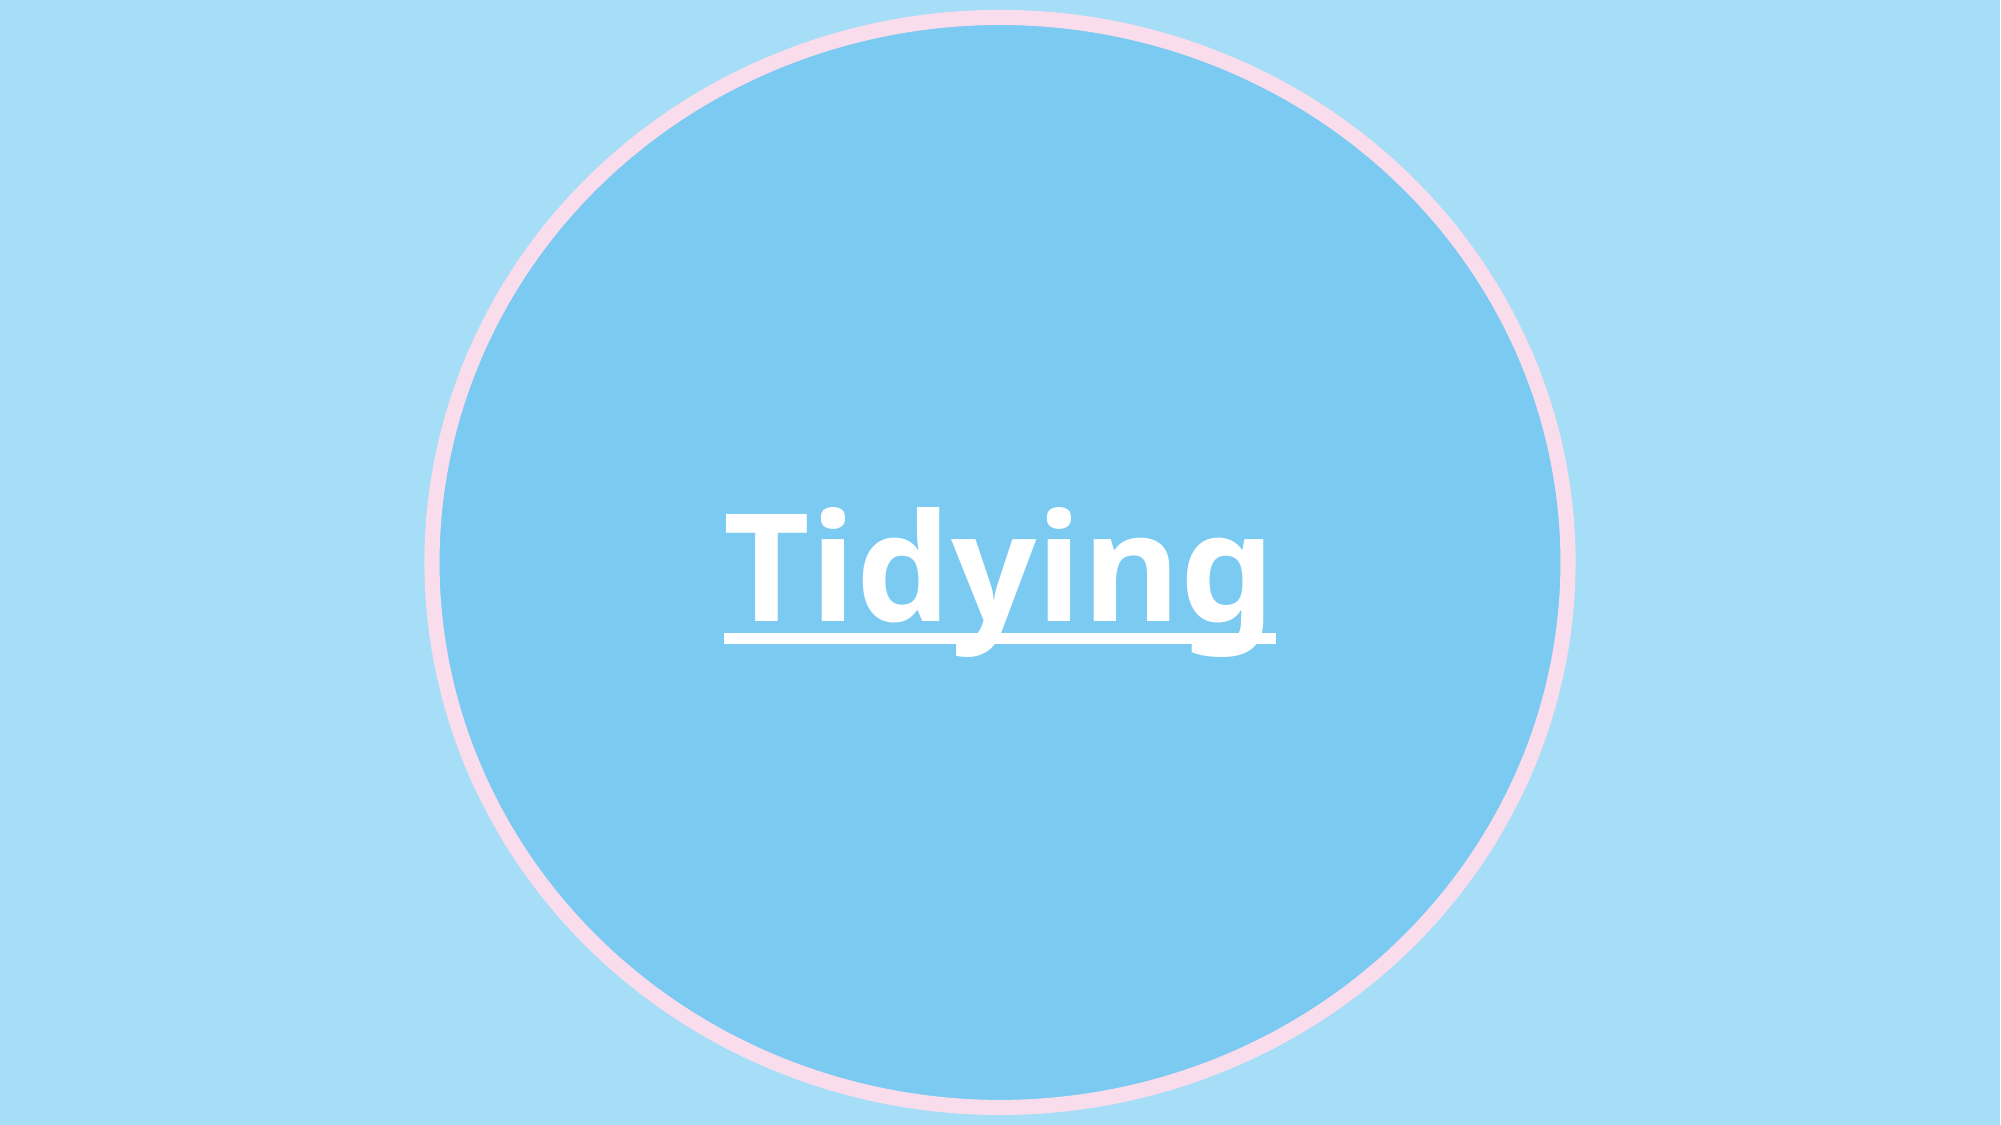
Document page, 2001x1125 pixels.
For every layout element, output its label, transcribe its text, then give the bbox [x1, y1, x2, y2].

text_box [430, 15, 1570, 1110]
text_box Tidying [468, 463, 1532, 659]
